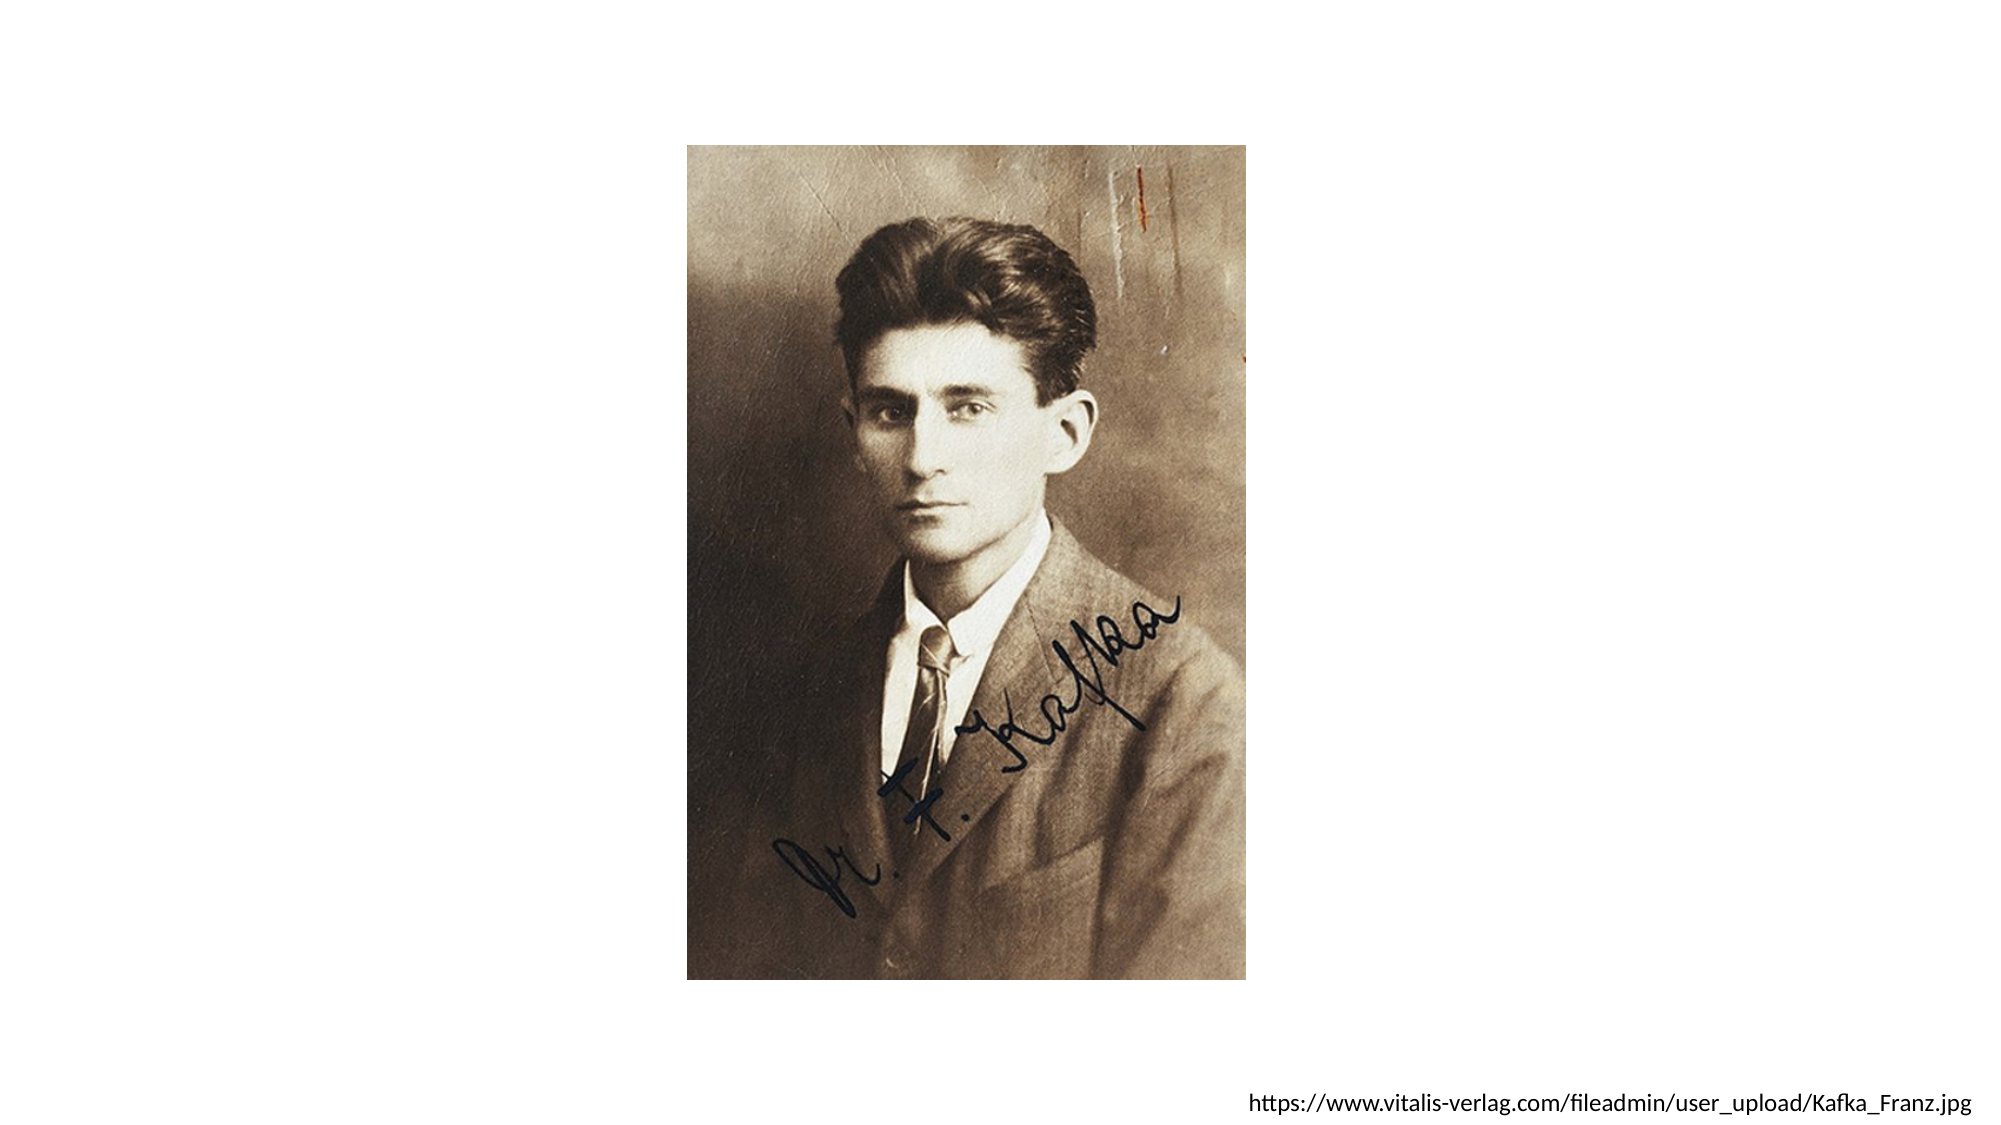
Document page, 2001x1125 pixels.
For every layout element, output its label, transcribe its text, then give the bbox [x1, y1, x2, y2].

text_box https://www.vitalis-verlag.com/fileadmin/user_upload/Kafka_Franz.jpg [1233, 1079, 2000, 1125]
picture [687, 145, 1246, 980]
